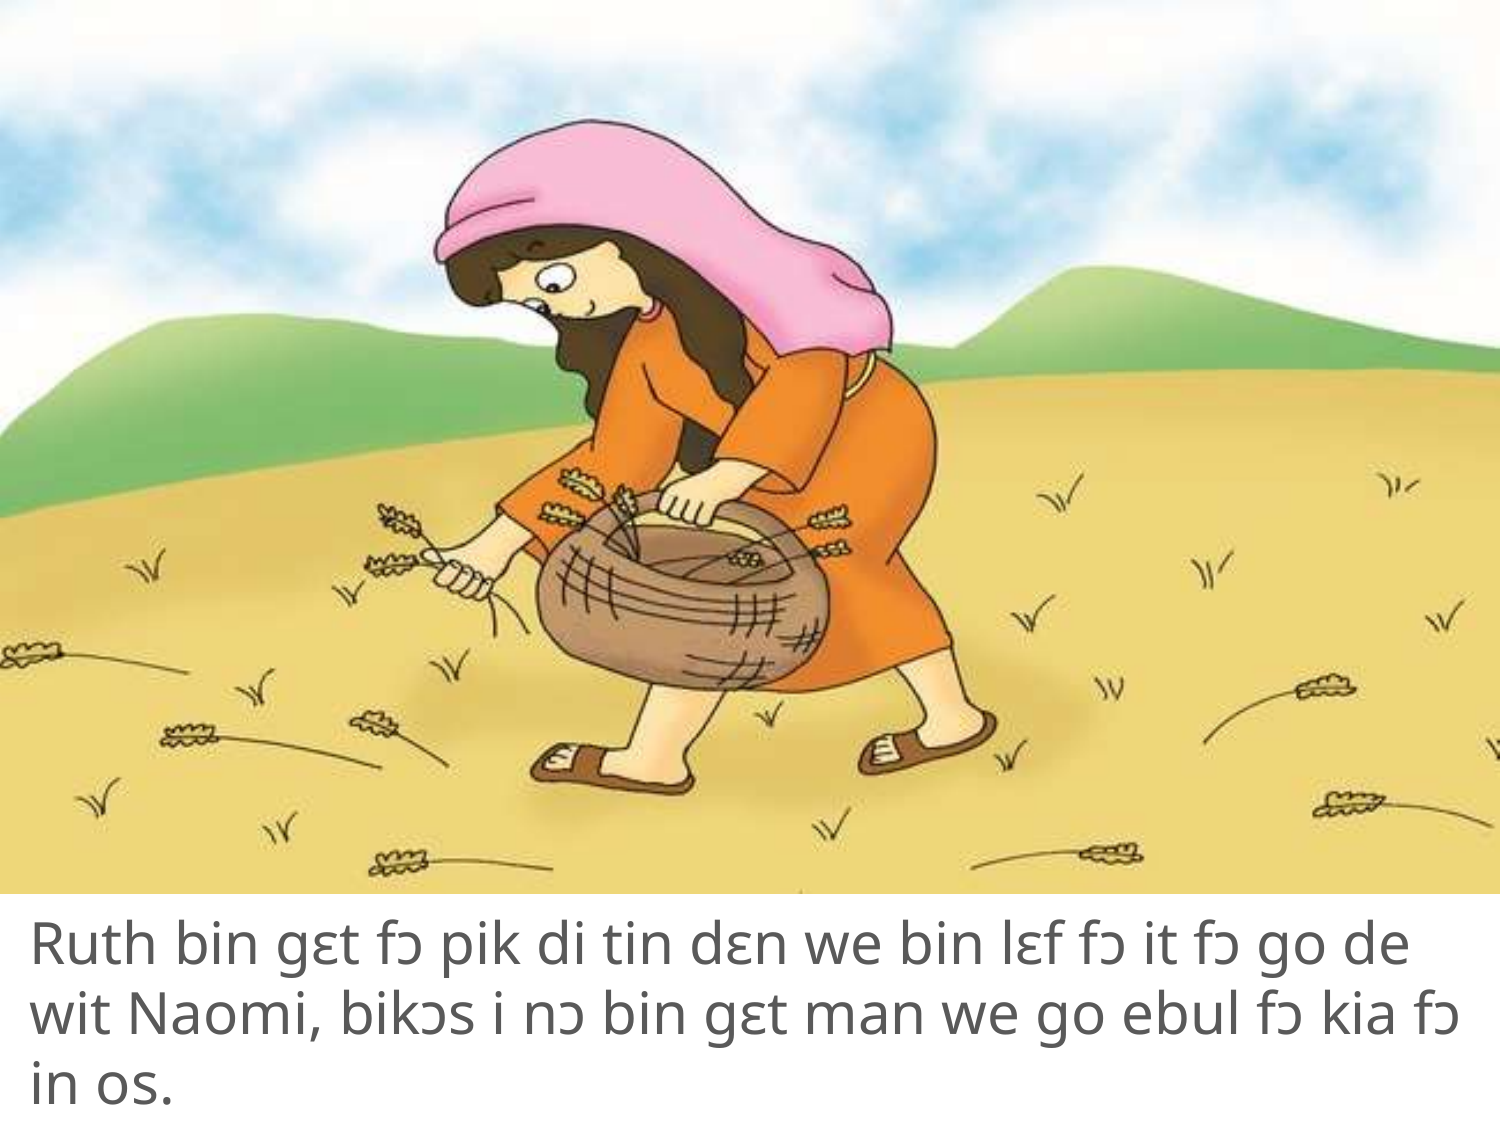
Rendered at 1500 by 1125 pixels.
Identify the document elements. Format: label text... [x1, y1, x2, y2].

picture [0, 0, 1500, 894]
text_box Ruth bin gɛt fɔ pik di tin dɛn we bin lɛf fɔ it fɔ go de wit Naomi, bikɔs i nɔ bin gɛt man we go ebul fɔ kia fɔ in os. [14, 902, 1486, 1124]
